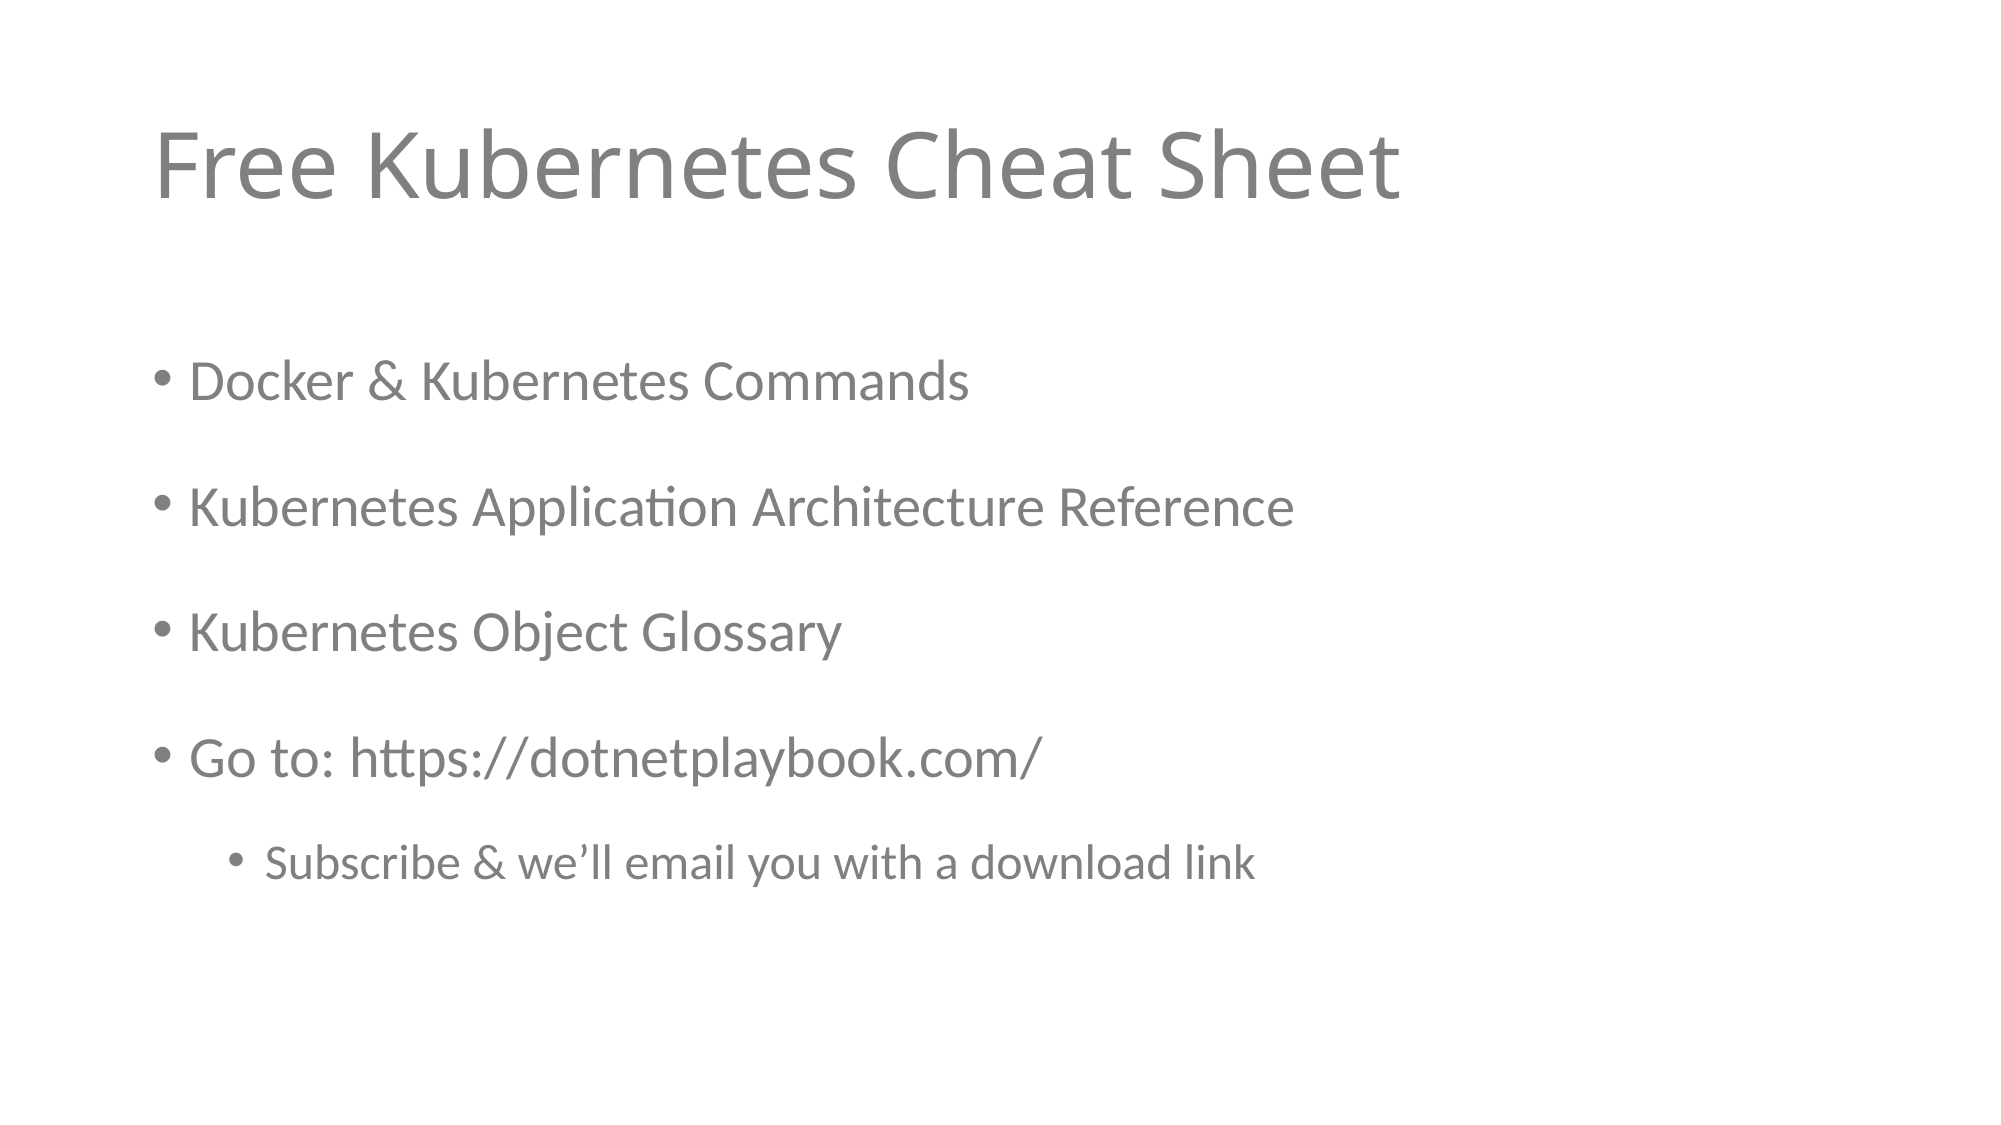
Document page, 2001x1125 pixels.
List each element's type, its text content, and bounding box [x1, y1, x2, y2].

title Free Kubernetes Cheat Sheet [137, 59, 1863, 278]
list Docker & Kubernetes Commands Kubernetes Application Architecture Reference Kubernetes Object Glossary Go to: https://dotnetplaybook.com/ Subscribe & we’ll email you with a download link [137, 299, 1863, 1014]
